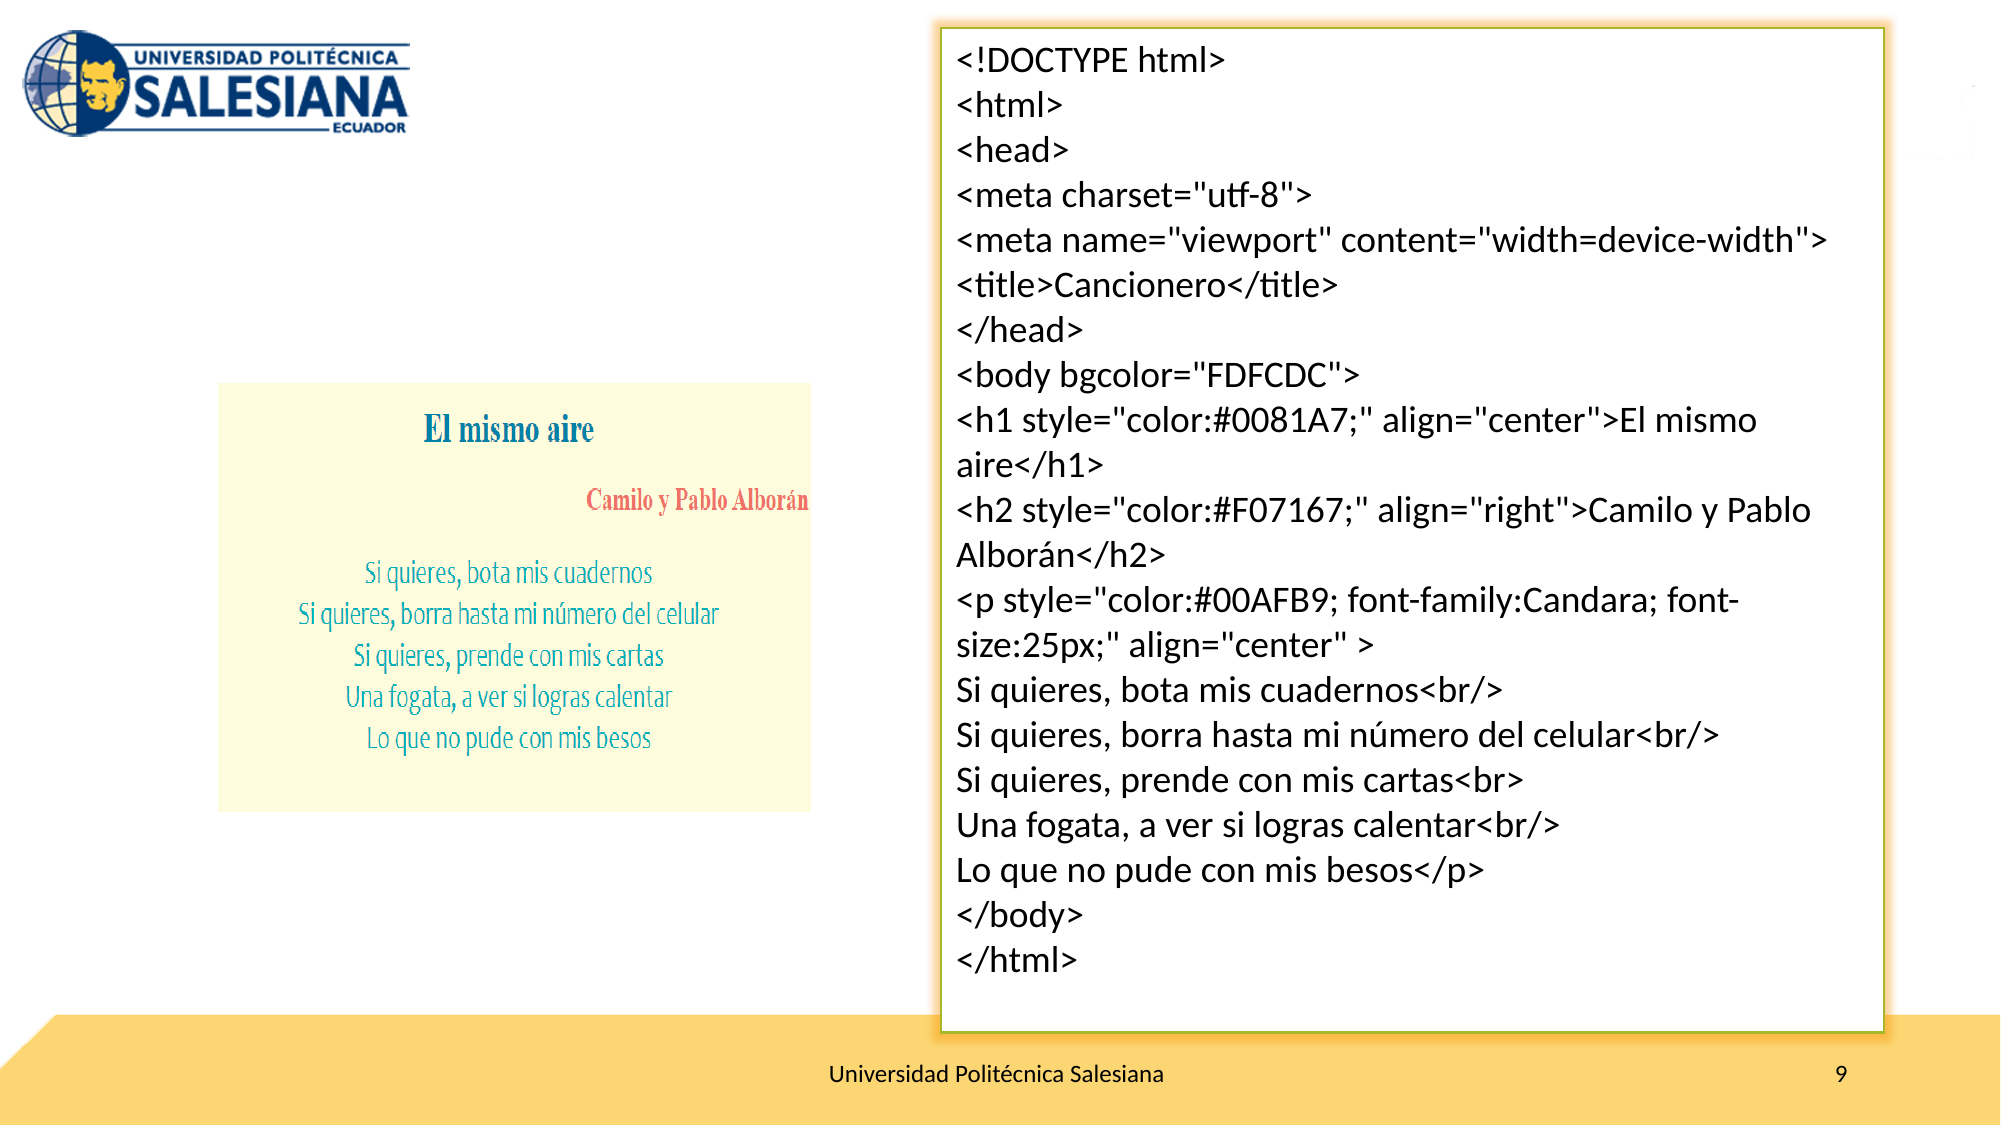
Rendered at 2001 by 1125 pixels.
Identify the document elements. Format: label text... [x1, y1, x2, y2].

picture [0, 0, 2001, 1125]
footer Universidad Politécnica Salesiana [662, 1042, 1338, 1103]
text_box [216, 381, 813, 814]
slide_number 9 [1412, 1045, 1863, 1103]
text_box <!DOCTYPE html> <html> <head> <meta charset="utf-8"> <meta name="viewport" content="width=device-width"> <title>Cancionero</title> </head> <body bgcolor="FDFCDC"> <h1 style="color:#0081A7;" align="center">El mismo aire</h1> <h2 style="color:#F07167;" align="right">Camilo y Pablo Alborán</h2> <p style="color:#00AFB9; font-family:Candara; font-size:25px;" align="center" > Si quieres, bota mis cuadernos<br/> Si quieres, borra hasta mi número del celular<br/> Si quieres, prende con mis cartas<br> Una fogata, a ver si logras calentar<br/> Lo que no pude con mis besos</p> </body> </html> [940, 27, 1885, 1034]
